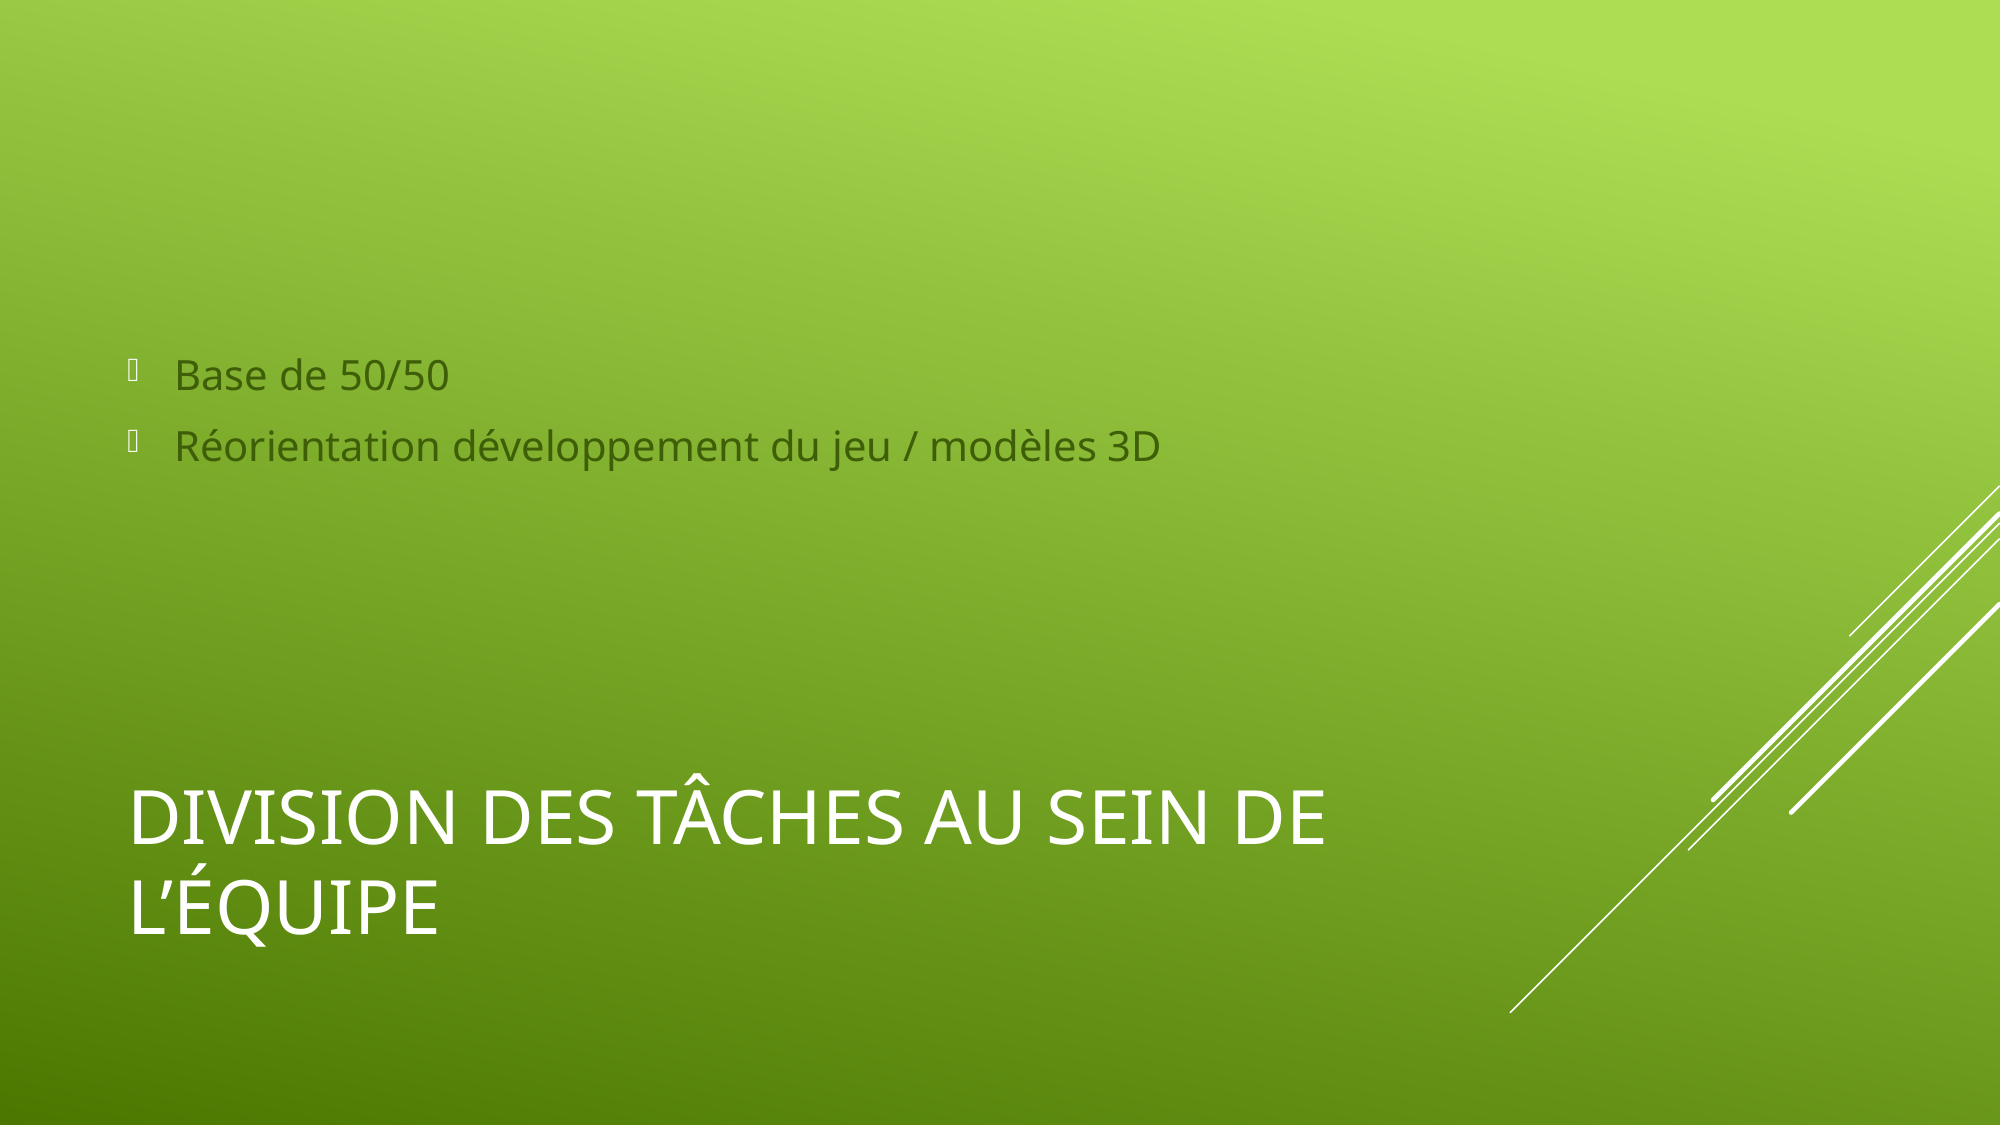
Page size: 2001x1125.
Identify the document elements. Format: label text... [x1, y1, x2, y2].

list Base de 50/50 Réorientation développement du jeu / modèles 3D [112, 112, 1513, 706]
title Division des tâches au sein de l’équipe [112, 736, 1513, 984]
